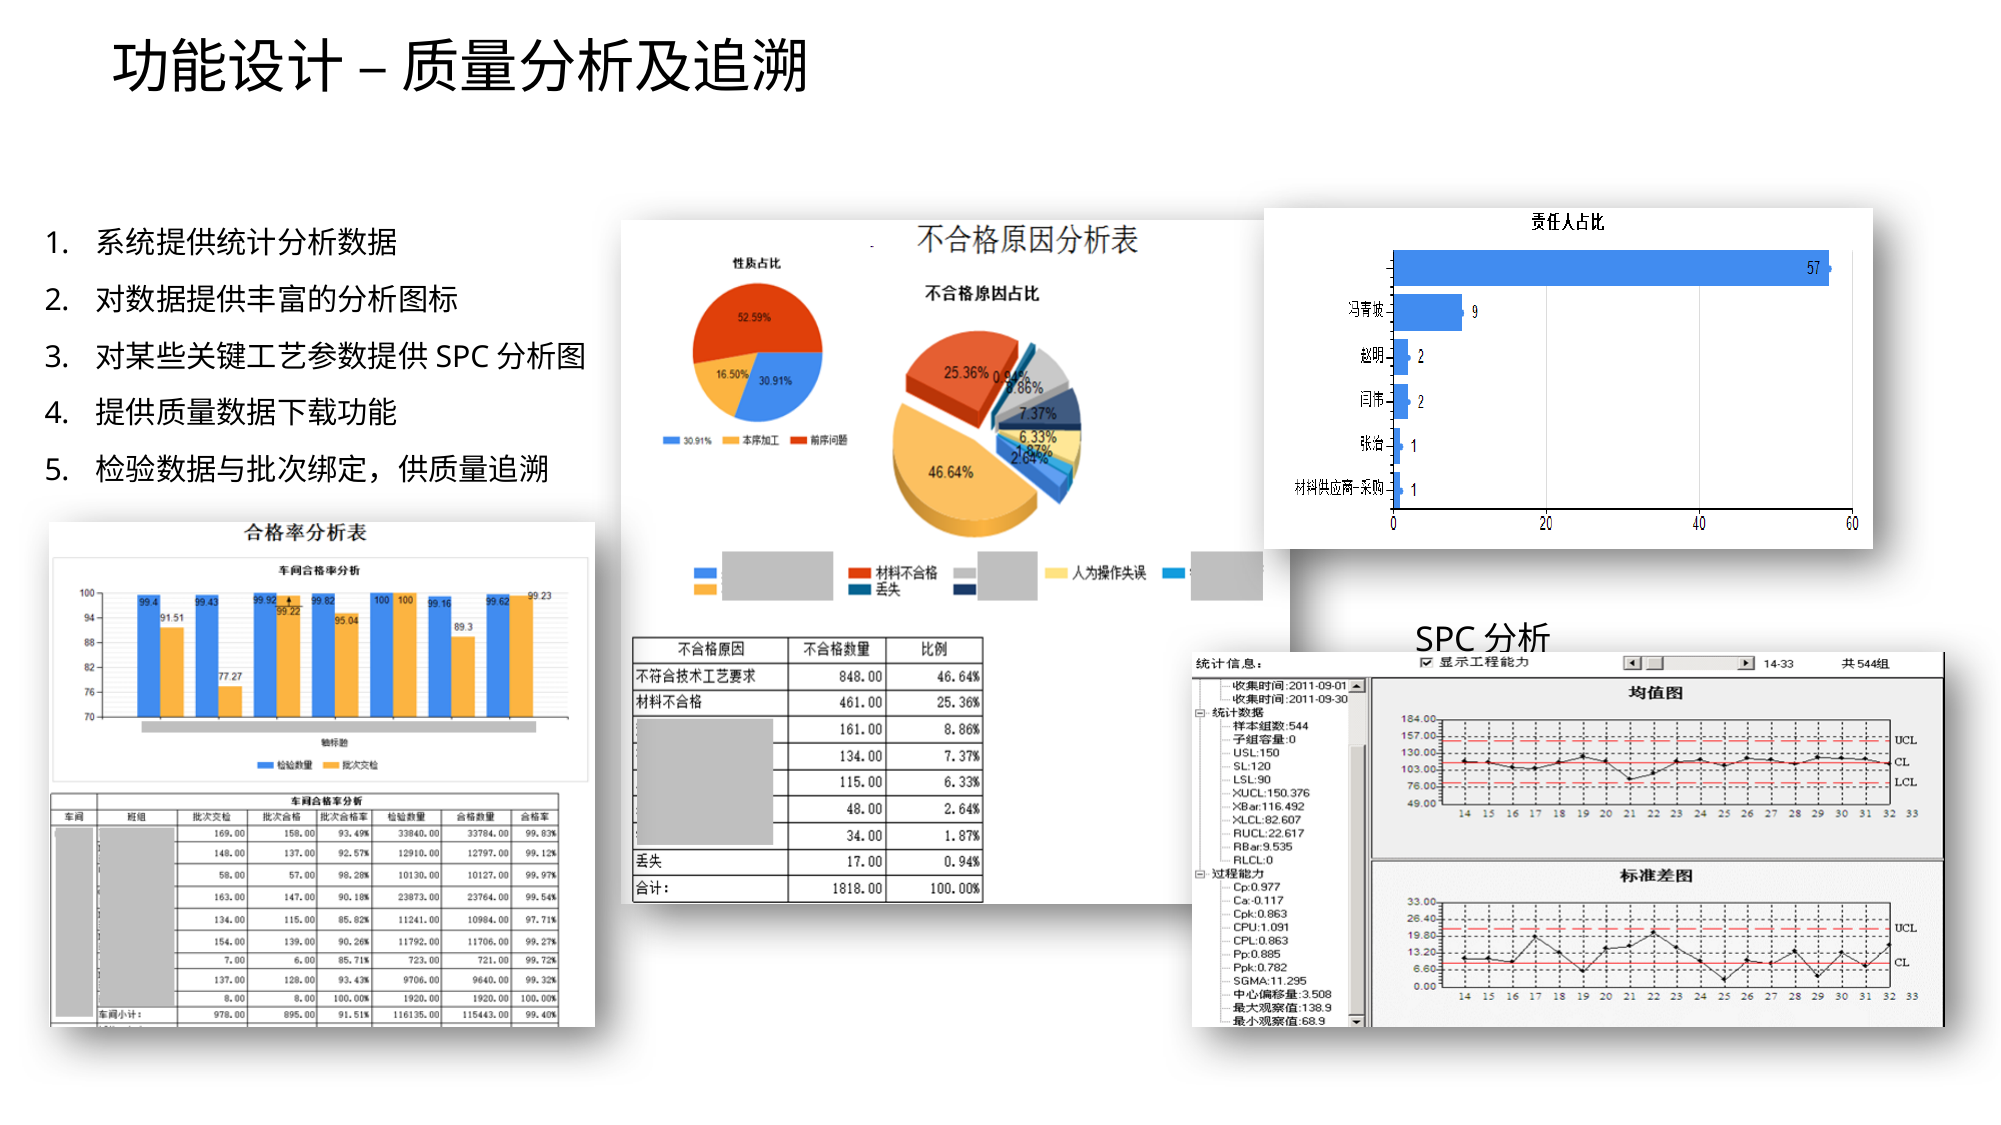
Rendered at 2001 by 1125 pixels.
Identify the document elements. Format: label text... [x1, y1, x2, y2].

text_box SPC分析 [1400, 610, 1567, 634]
text_box 系统提供统计分析数据 对数据提供丰富的分析图标 对某些关键工艺参数提供SPC分析图 提供质量数据下载功能 检验数据与批次绑定，供质量追溯 [29, 214, 682, 495]
title 功能设计 – 质量分析及追溯 [96, 30, 1945, 135]
picture [49, 522, 595, 1027]
picture [621, 208, 1946, 1027]
